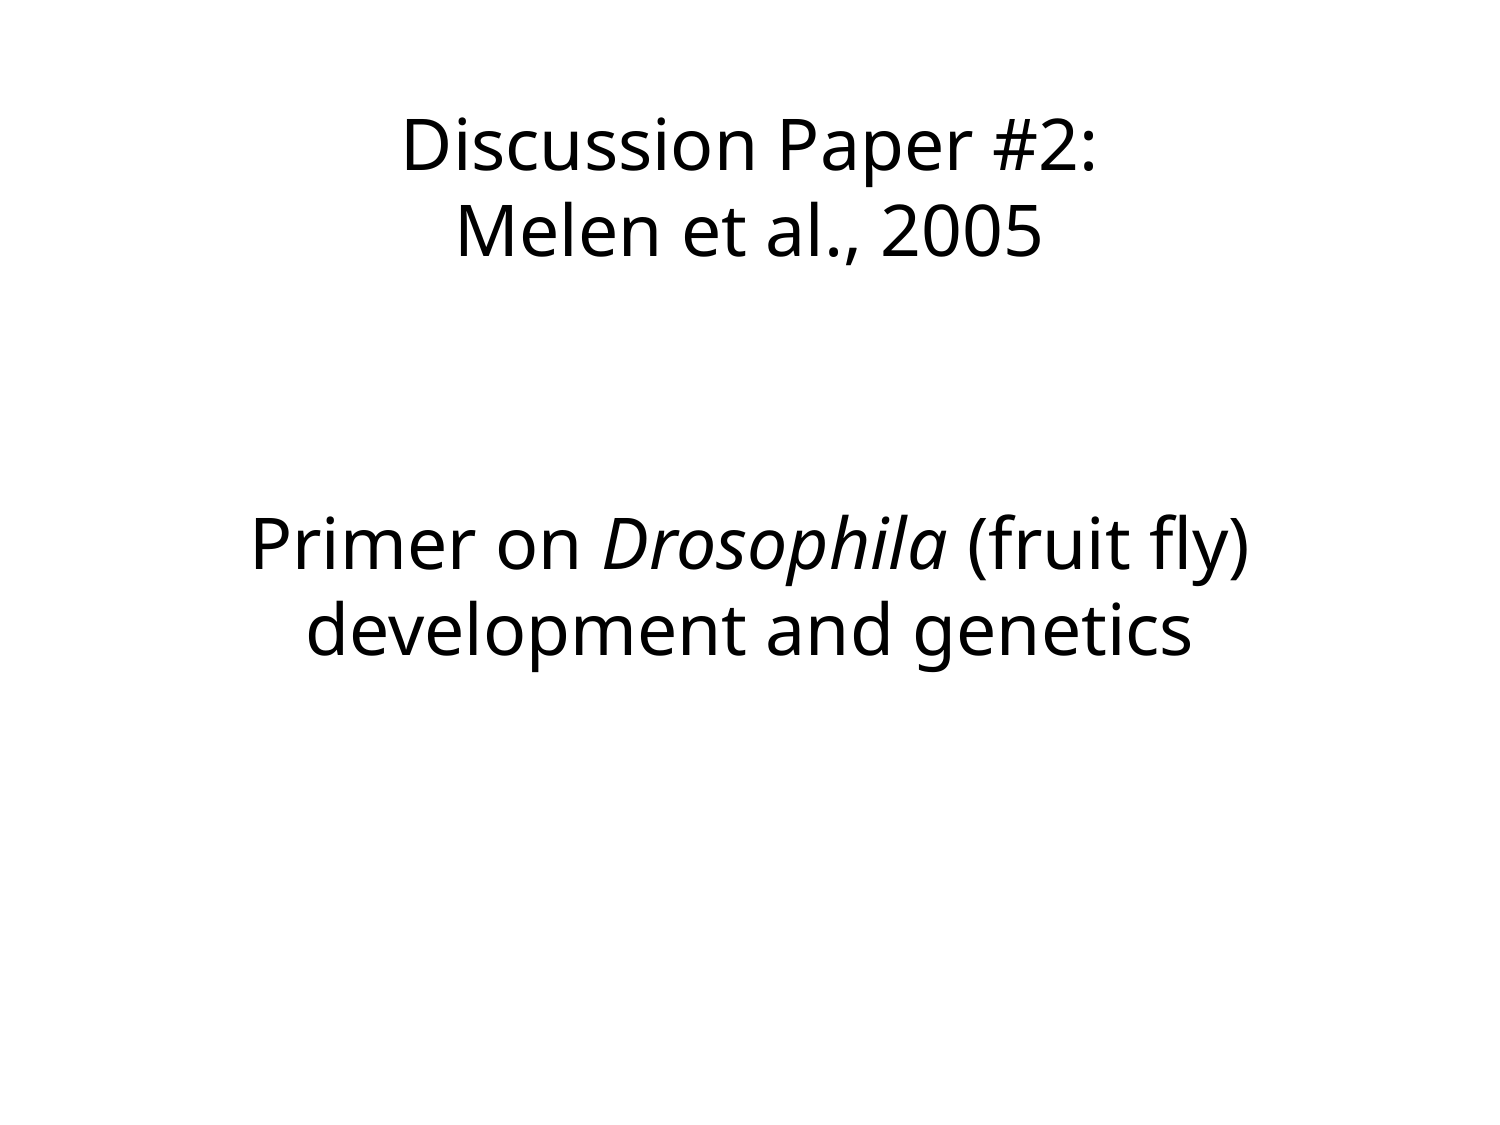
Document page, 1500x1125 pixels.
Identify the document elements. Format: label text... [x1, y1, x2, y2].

text_box Primer on Drosophila (fruit fly) development and genetics [74, 489, 1425, 678]
title Discussion Paper #2: Melen et al., 2005 [75, 90, 1425, 279]
